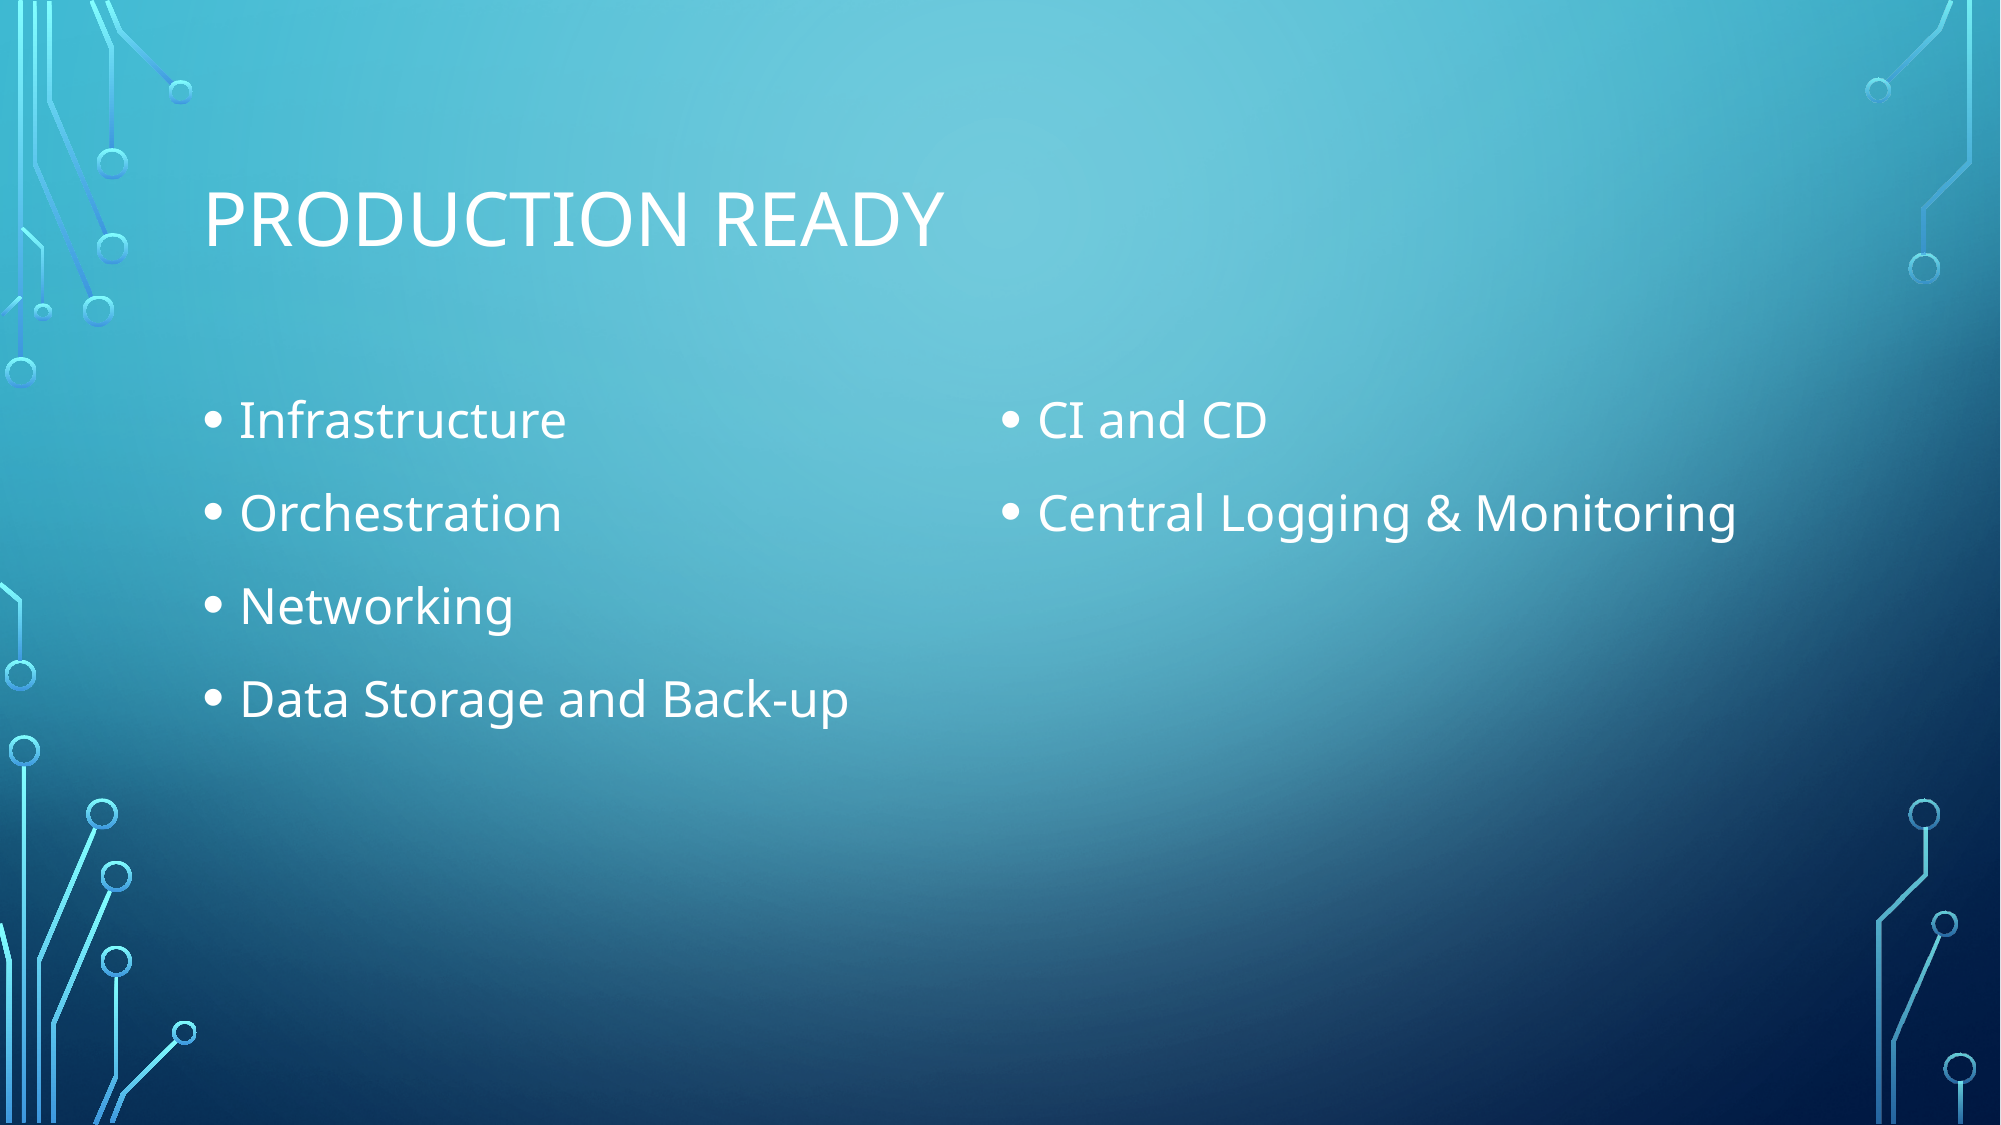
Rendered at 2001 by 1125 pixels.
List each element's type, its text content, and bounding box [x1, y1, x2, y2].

title PRODUCTION READY [187, 101, 1813, 344]
list Infrastructure Orchestration Networking Data Storage and Back-up CI and CD Central Logging & Monitoring [187, 369, 1813, 744]
